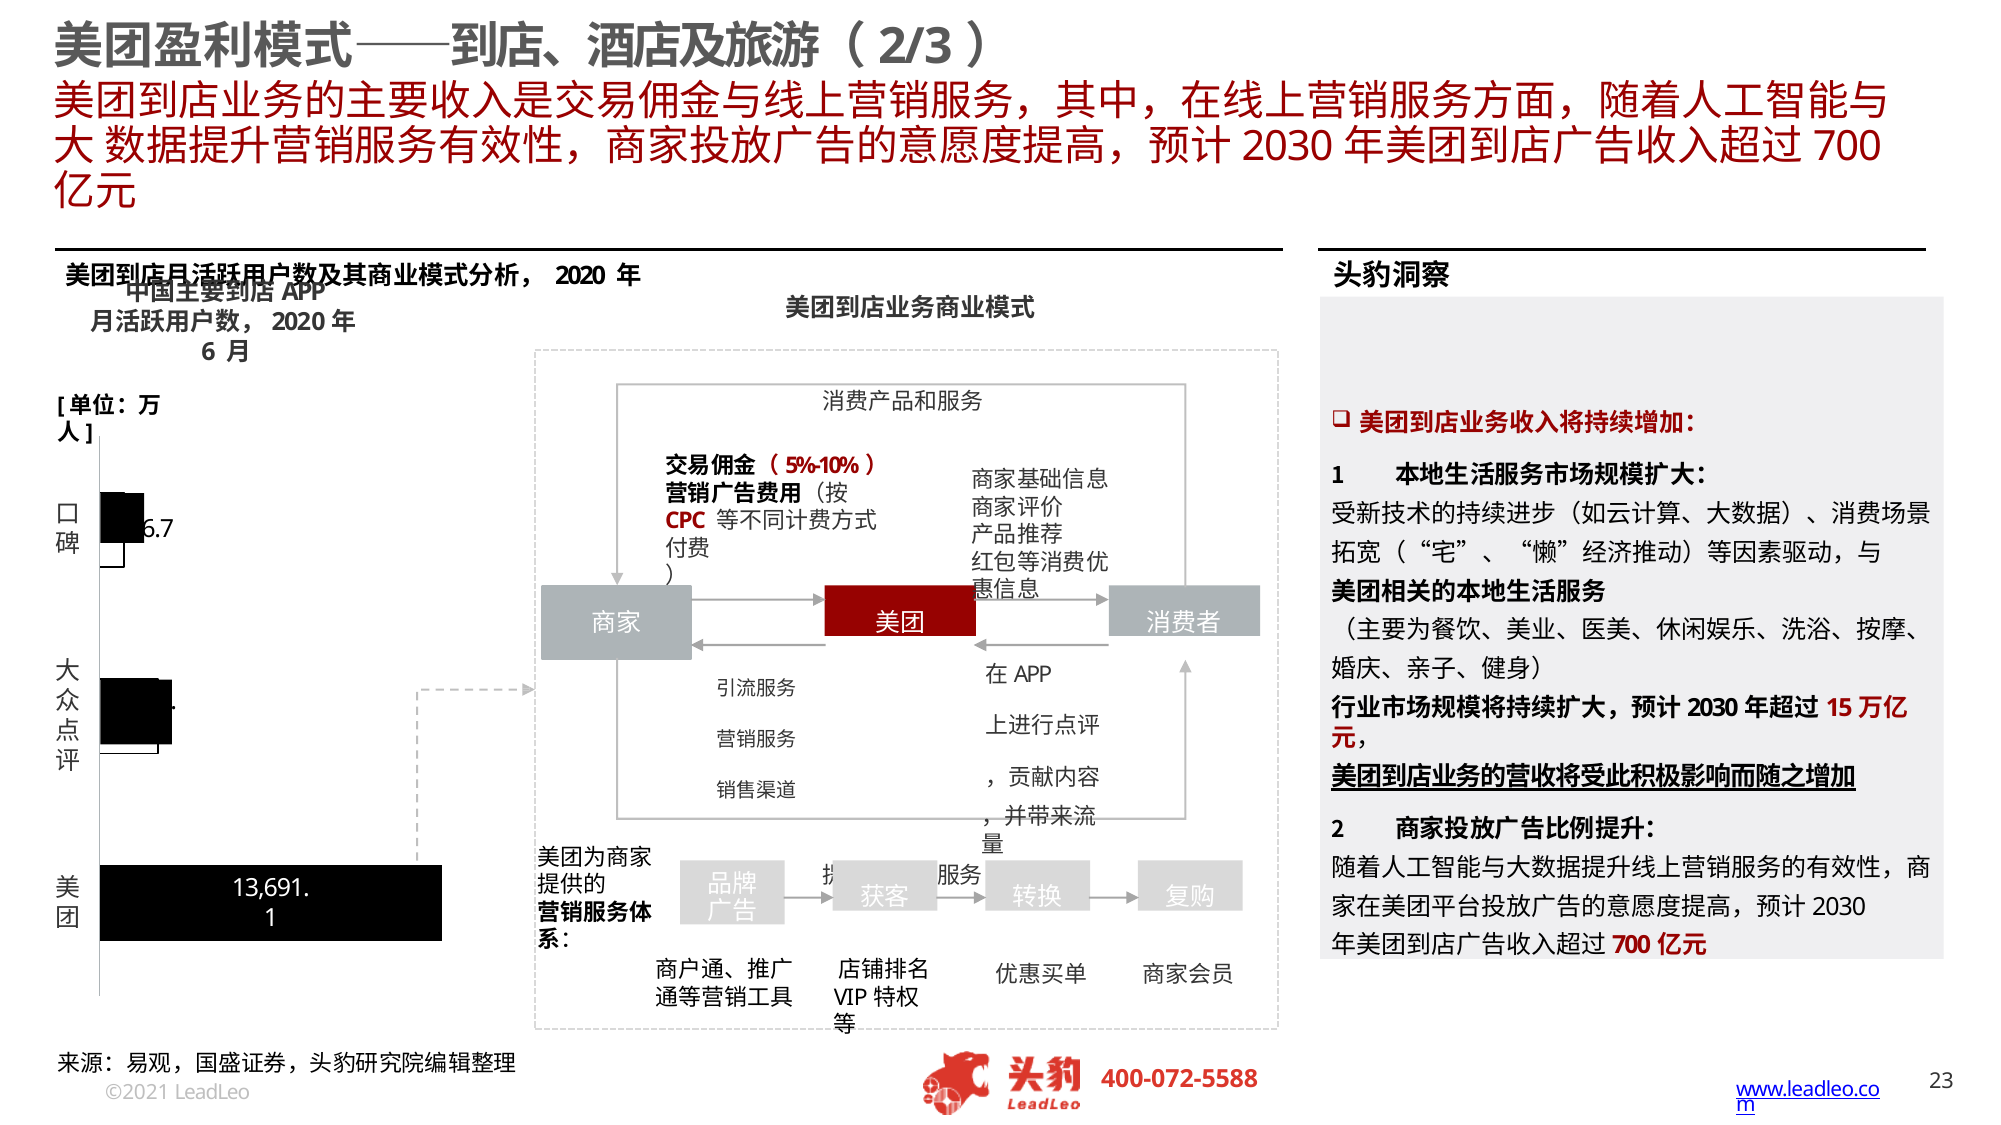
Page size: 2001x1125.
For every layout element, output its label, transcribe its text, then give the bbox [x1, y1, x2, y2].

text_box 来源：易观，国盛证券，头豹研究院编辑整理 ©2021 LeadLeo [55, 1050, 518, 1104]
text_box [540, 585, 605, 661]
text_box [98, 348, 1279, 1031]
text_box 美团到店业务商业模式 [783, 289, 1038, 322]
text_box 中国主要到店APP 月活跃用户数，2020年6 月 [89, 273, 363, 366]
text_box 23 [1927, 1062, 1957, 1093]
text_box 美 团 [53, 868, 83, 931]
text_box www.leadleo.com [1734, 1080, 1895, 1104]
text_box 美团到店业务收入将持续增加： 本地生活服务市场规模扩大： 受新技术的持续进步（如云计算、大数据）、消费场景 拓宽（“宅”、“懒”经济推动）等因素驱动，与 美团相关的本地生活服务 （主要为餐饮、美业、医美、休闲娱乐、洗浴、按摩、 婚庆、亲子、健身） 行业市场规模将持续扩大，预计2030年超过15万亿元， 美团到店业务的营收将受此积极影响而随之增加 商家投放广告比例提升： 随着人工智能与大数据提升线上营销服务的有效性，商 家在美团平台投放广告的意愿度提高，预计2030 年美团到店广告收入超过700亿元 [1320, 296, 1944, 959]
title 美团盈利模式——到店、酒店及旅游（2/3） [51, 11, 1032, 70]
text_box 400-072-5588 [1098, 1065, 1280, 1093]
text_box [610, 383, 1192, 821]
text_box 口 碑 [53, 495, 83, 558]
text_box [单位：万人] [55, 388, 93, 446]
text_box 美团到店业务的主要收入是交易佣金与线上营销服务，其中，在线上营销服务方面，随着人工智能与大 数据提升营销服务有效性，商家投放广告的意愿度提高，预计2030年美团到店广告收入超过700亿元 美团到店月活跃用户数及其商业模式分析，2020年 头豹洞察 [51, 70, 1931, 294]
text_box 大 众 点 评 [53, 652, 83, 775]
picture [923, 1051, 1080, 1115]
